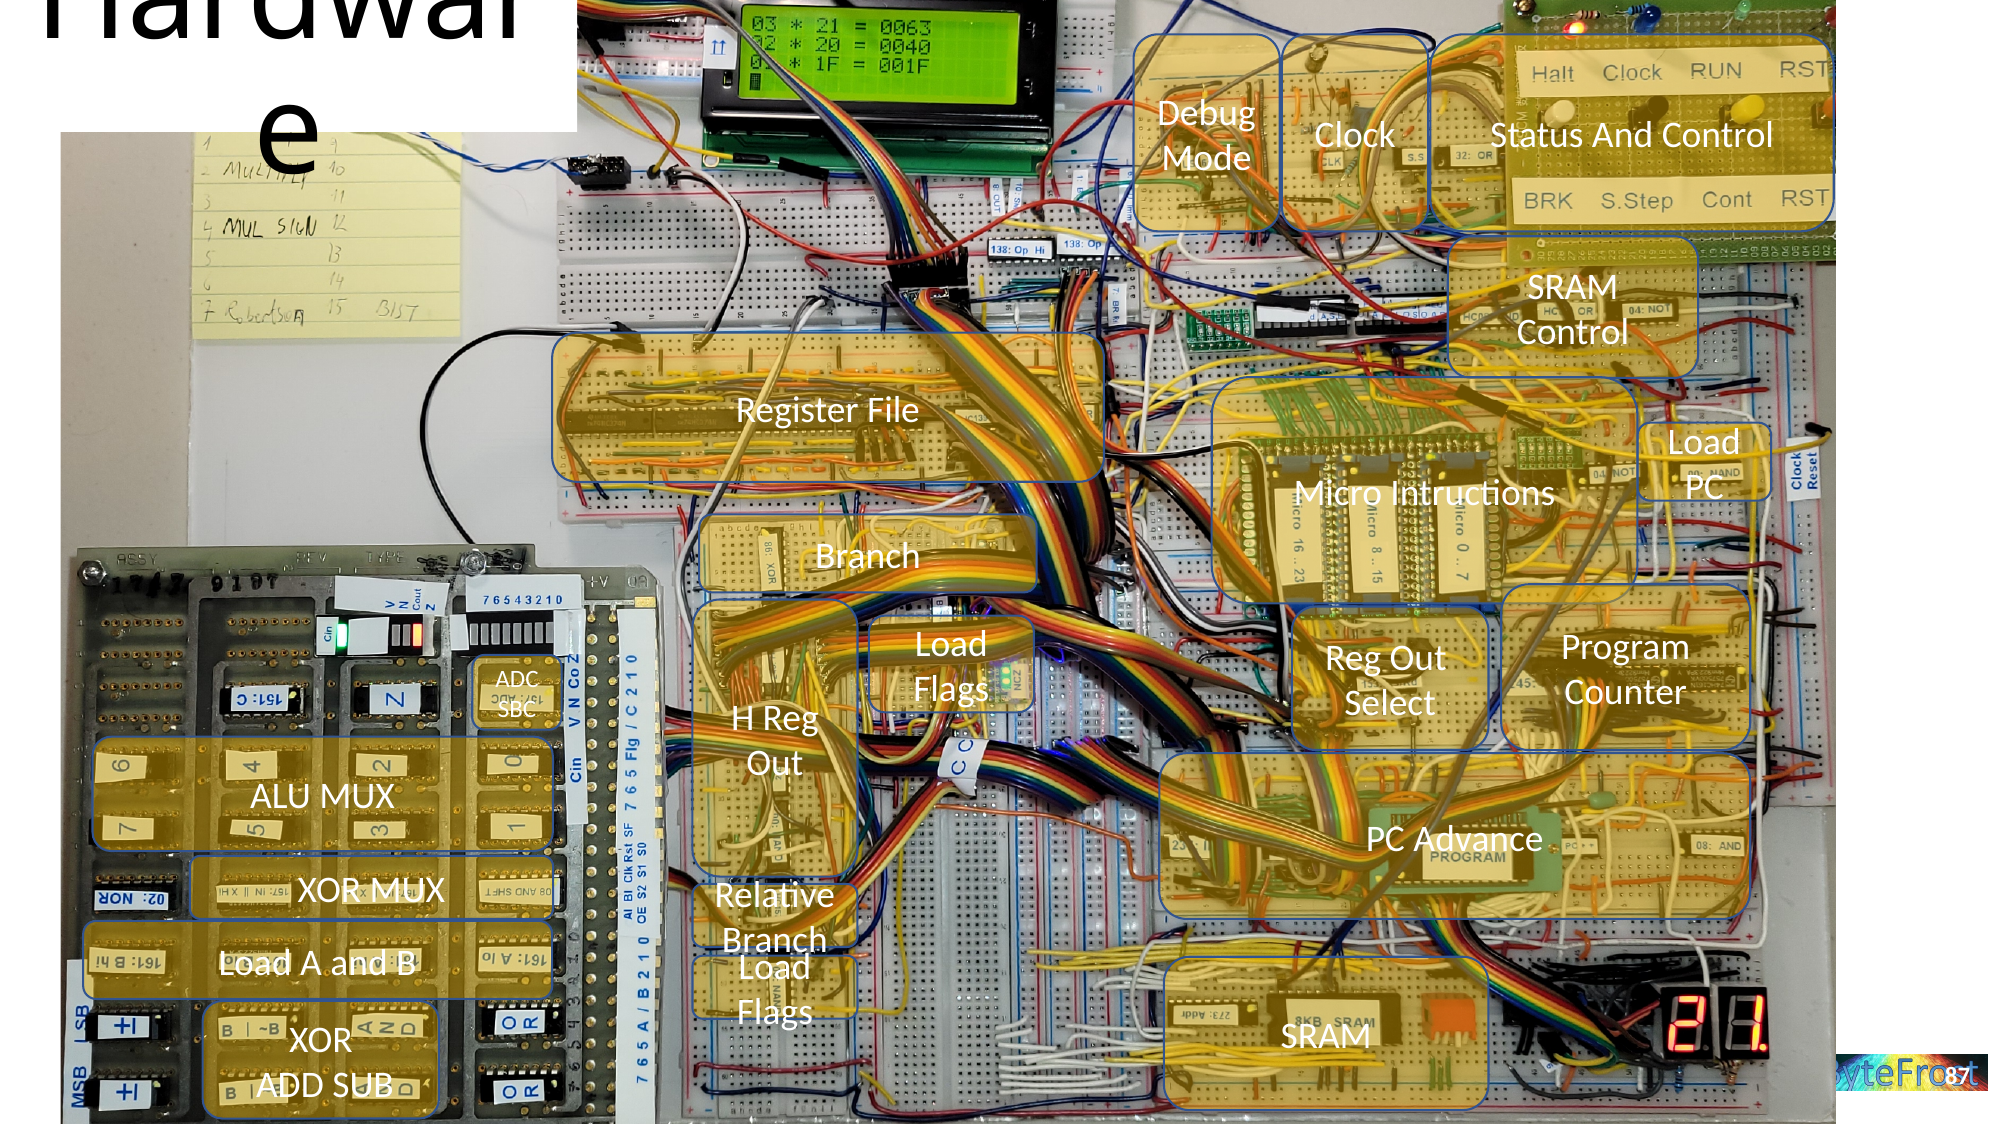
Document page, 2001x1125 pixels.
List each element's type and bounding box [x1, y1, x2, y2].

picture [60, 0, 1988, 1124]
title [0, 0, 60, 132]
